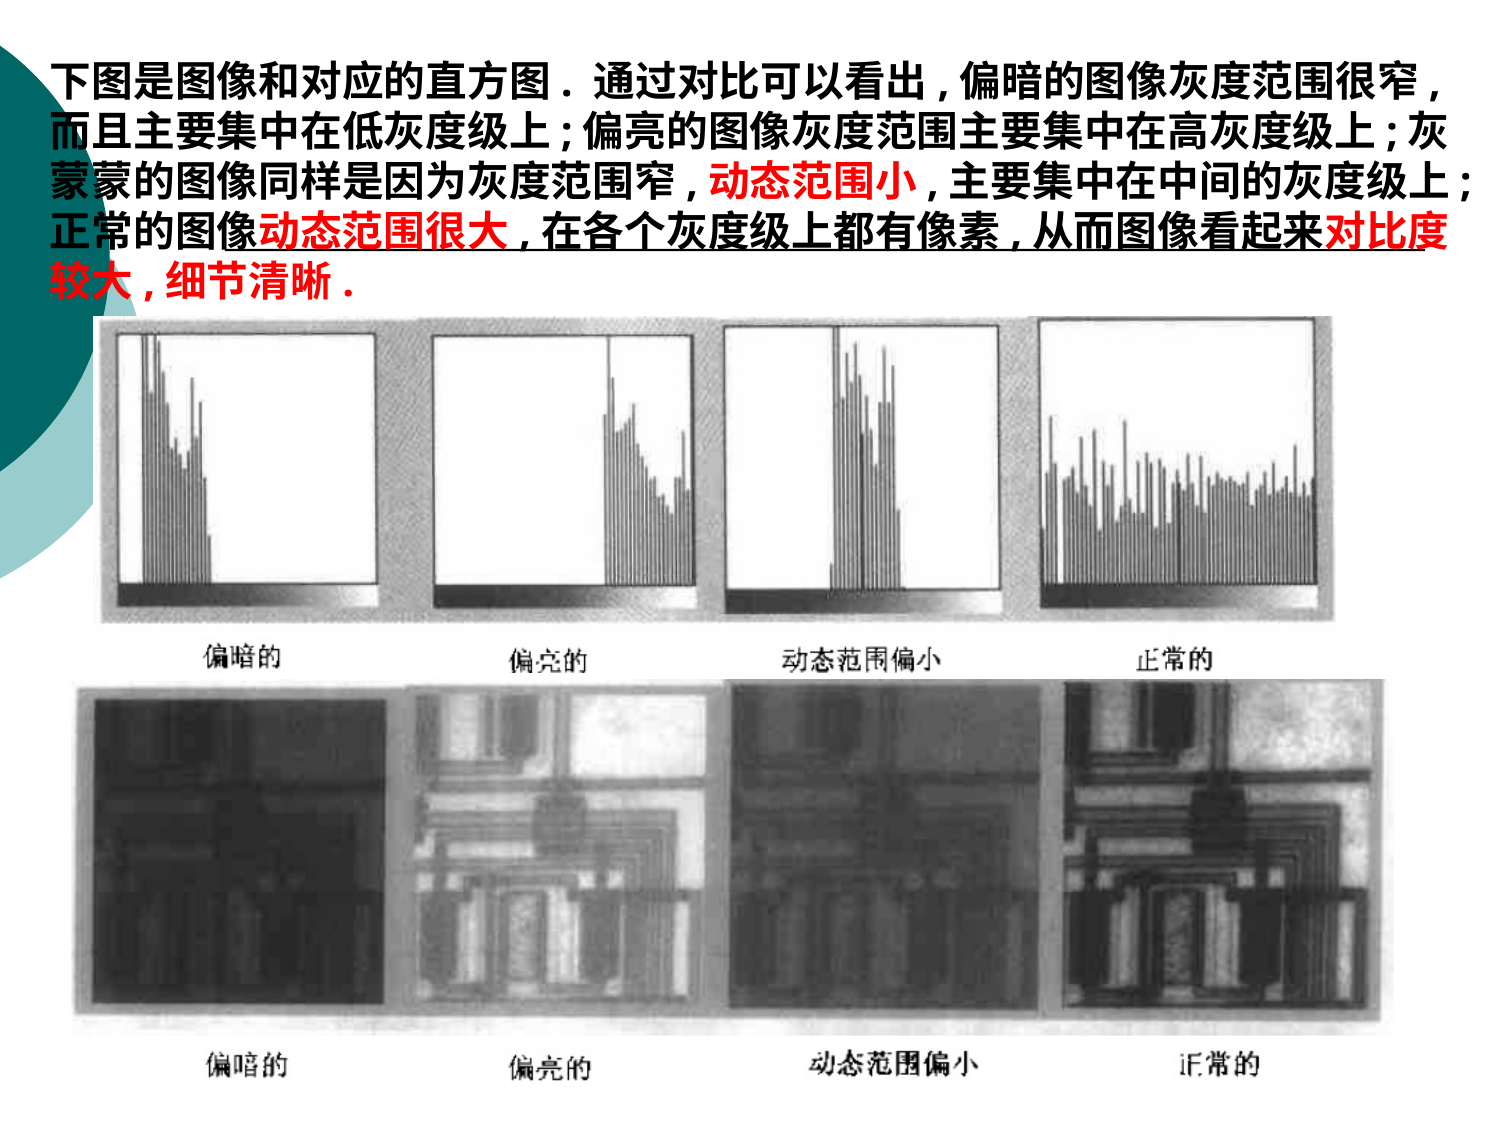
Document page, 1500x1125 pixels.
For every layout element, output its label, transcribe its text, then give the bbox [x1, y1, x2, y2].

slide_number [1074, 1024, 1426, 1101]
text_box 下图是图像和对应的直方图. 通过对比可以看出,偏暗的图像灰度范围很窄,而且主要集中在低灰度级上;偏亮的图像灰度范围主要集中在高灰度级上;灰蒙蒙的图像同样是因为灰度范围窄,动态范围小,主要集中在中间的灰度级上;正常的图像动态范围很大,在各个灰度级上都有像素,从而图像看起来对比度较大,细节清晰. [35, 46, 1477, 312]
picture [70, 679, 1394, 1086]
picture [93, 316, 1337, 674]
